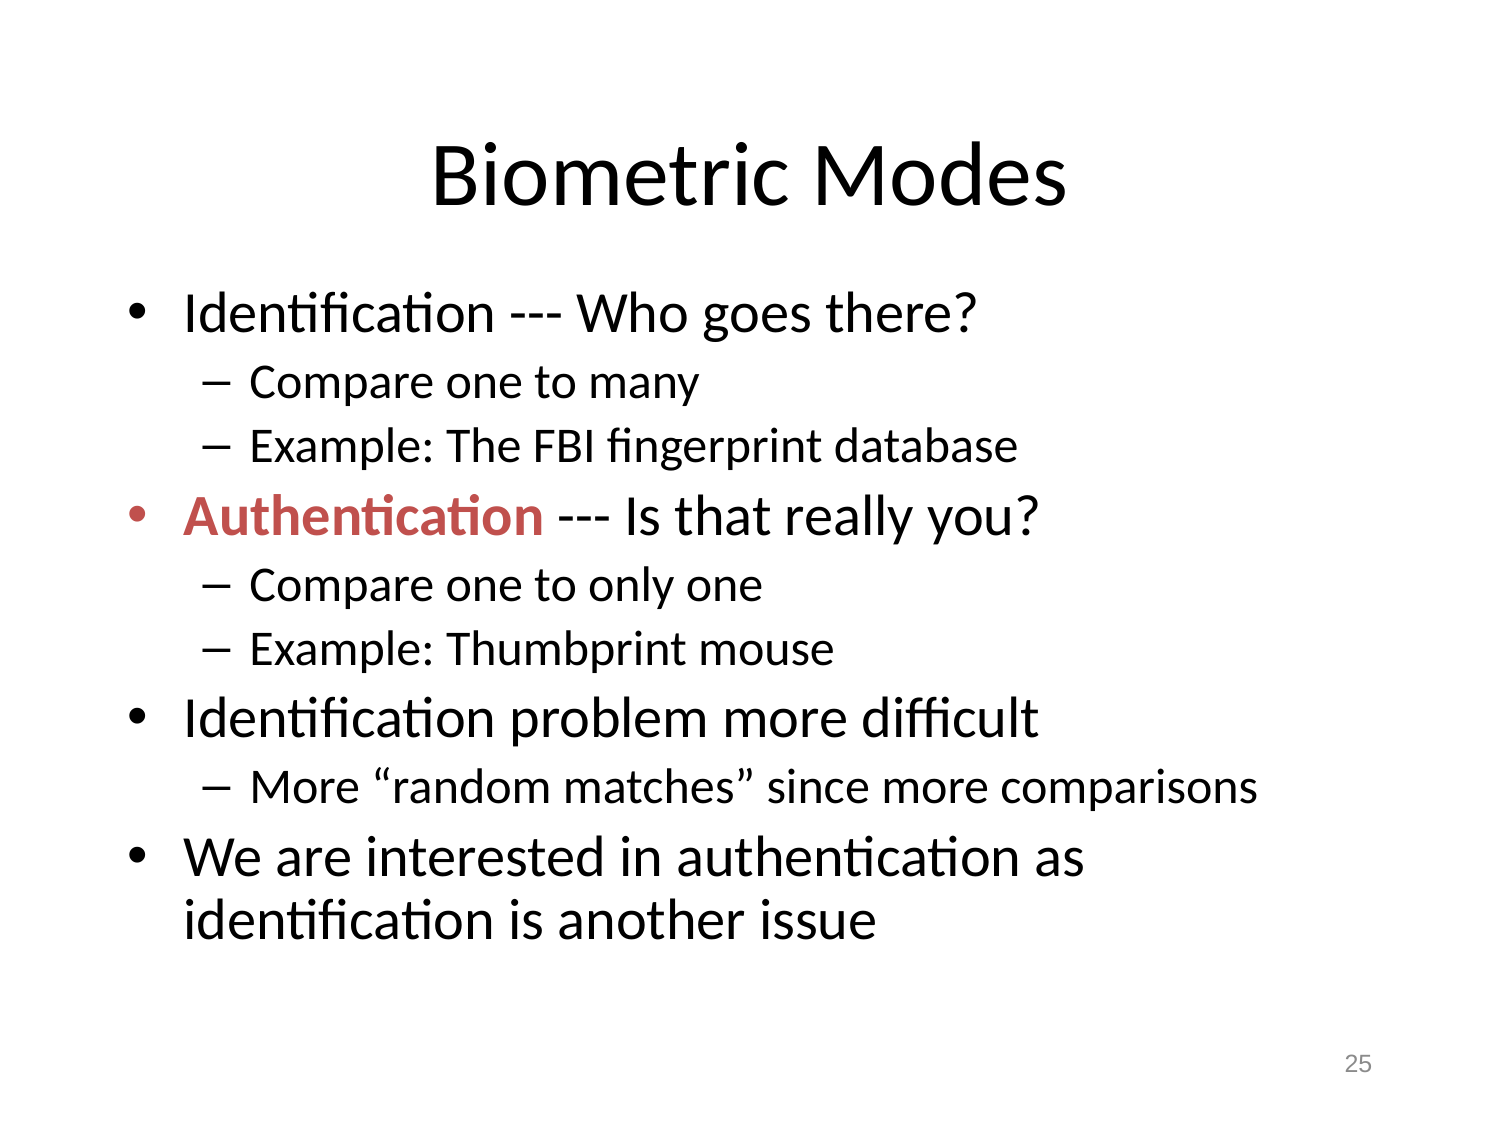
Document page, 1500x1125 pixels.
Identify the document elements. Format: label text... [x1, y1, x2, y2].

list Identification --- Who goes there? Compare one to many Example: The FBI fingerprint database Authentication --- Is that really you? Compare one to only one Example: Thumbprint mouse Identification problem more difficult More “random matches” since more comparisons We are interested in authentication as identification is another issue [112, 274, 1413, 1013]
slide_number 25 [1074, 1025, 1388, 1100]
title Biometric Modes [112, 74, 1388, 263]
